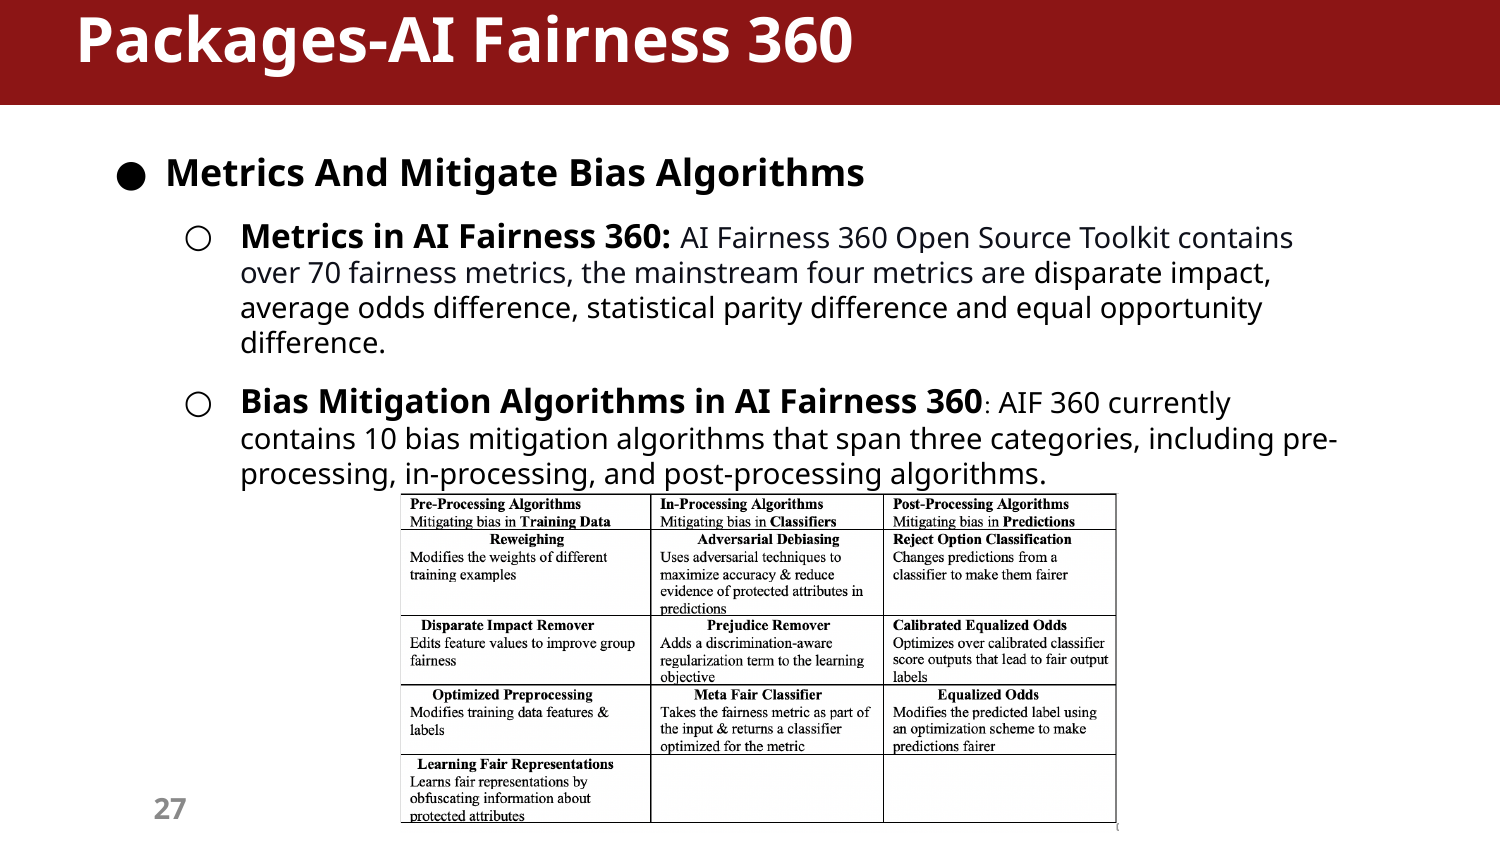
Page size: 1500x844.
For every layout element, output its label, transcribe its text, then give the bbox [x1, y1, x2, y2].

slide_number 27 [138, 788, 278, 833]
text_box Packages-AI Fairness 360 [74, 16, 1403, 83]
text_box Metrics And Mitigate Bias Algorithms Metrics in AI Fairness 360: AI Fairness 360 Open Source Toolkit contains over 70 fairness metrics, the mainstream four metrics are disparate impact, average odds difference, statistical parity difference and equal opportunity difference. Bias Mitigation Algorithms in AI Fairness 360: AIF 360 currently contains 10 bias mitigation algorithms that span three categories, including pre-processing, in-processing, and post-processing algorithms. [74, 127, 1364, 769]
picture [400, 493, 1120, 834]
